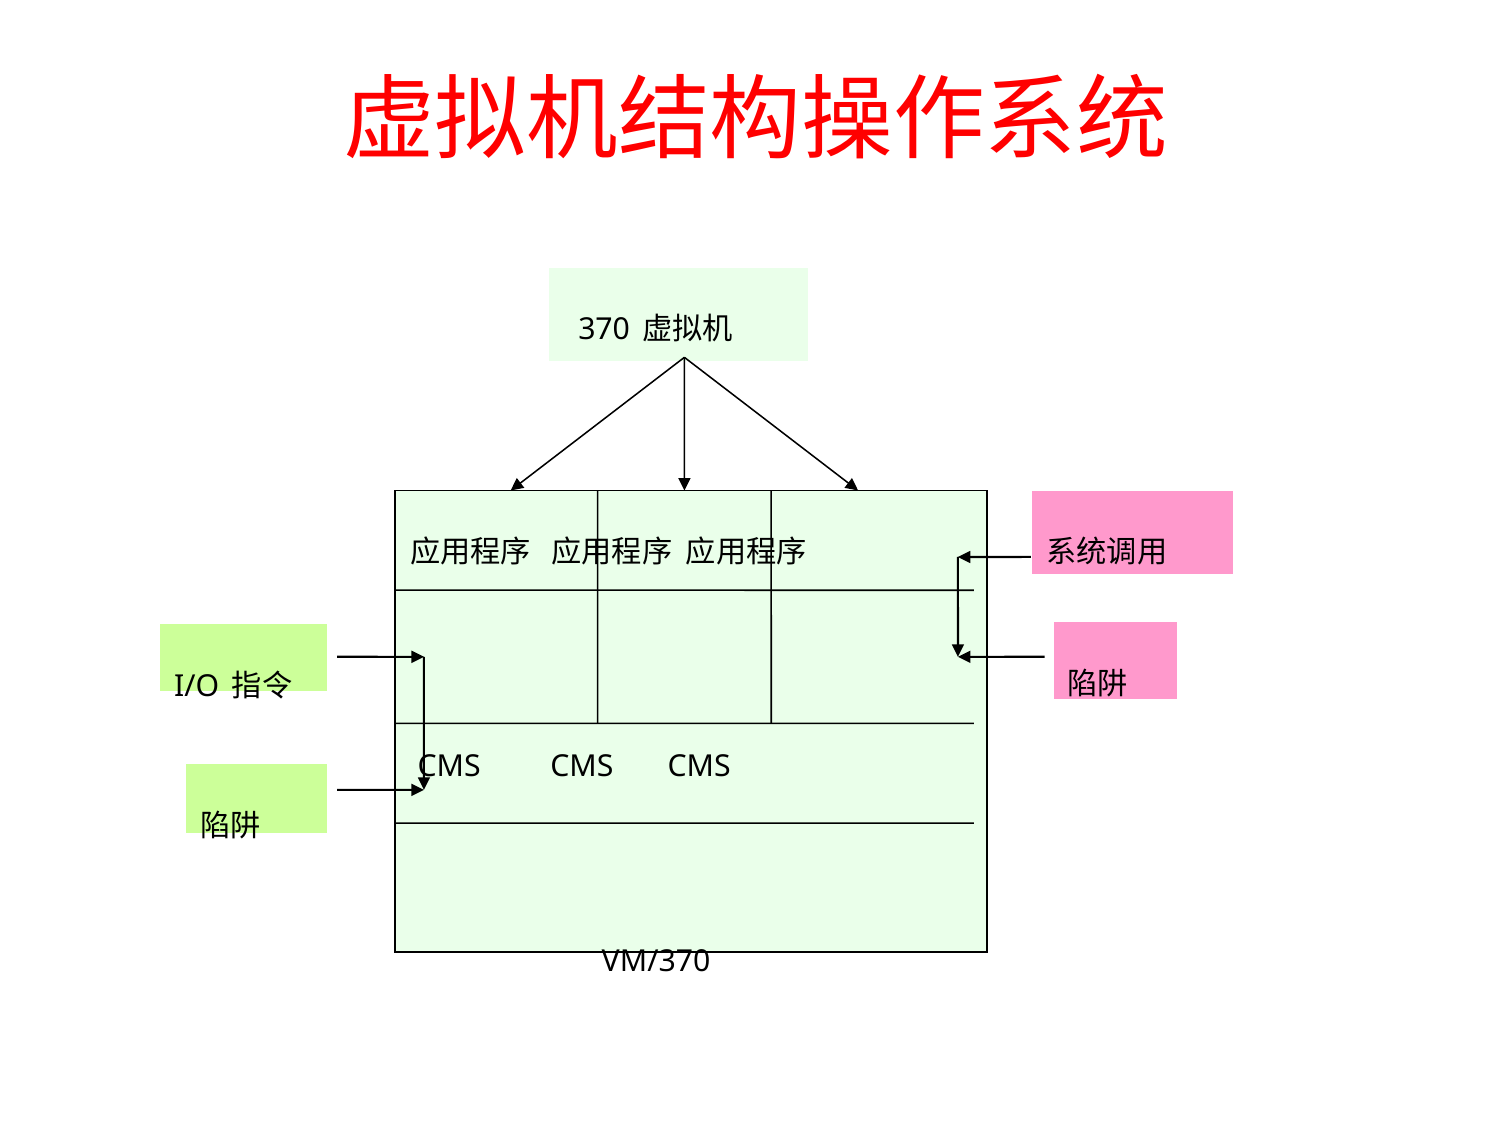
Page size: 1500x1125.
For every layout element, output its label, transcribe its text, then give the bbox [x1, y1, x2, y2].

title 虚拟机结构操作系统 [64, 20, 1448, 209]
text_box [159, 266, 1235, 953]
